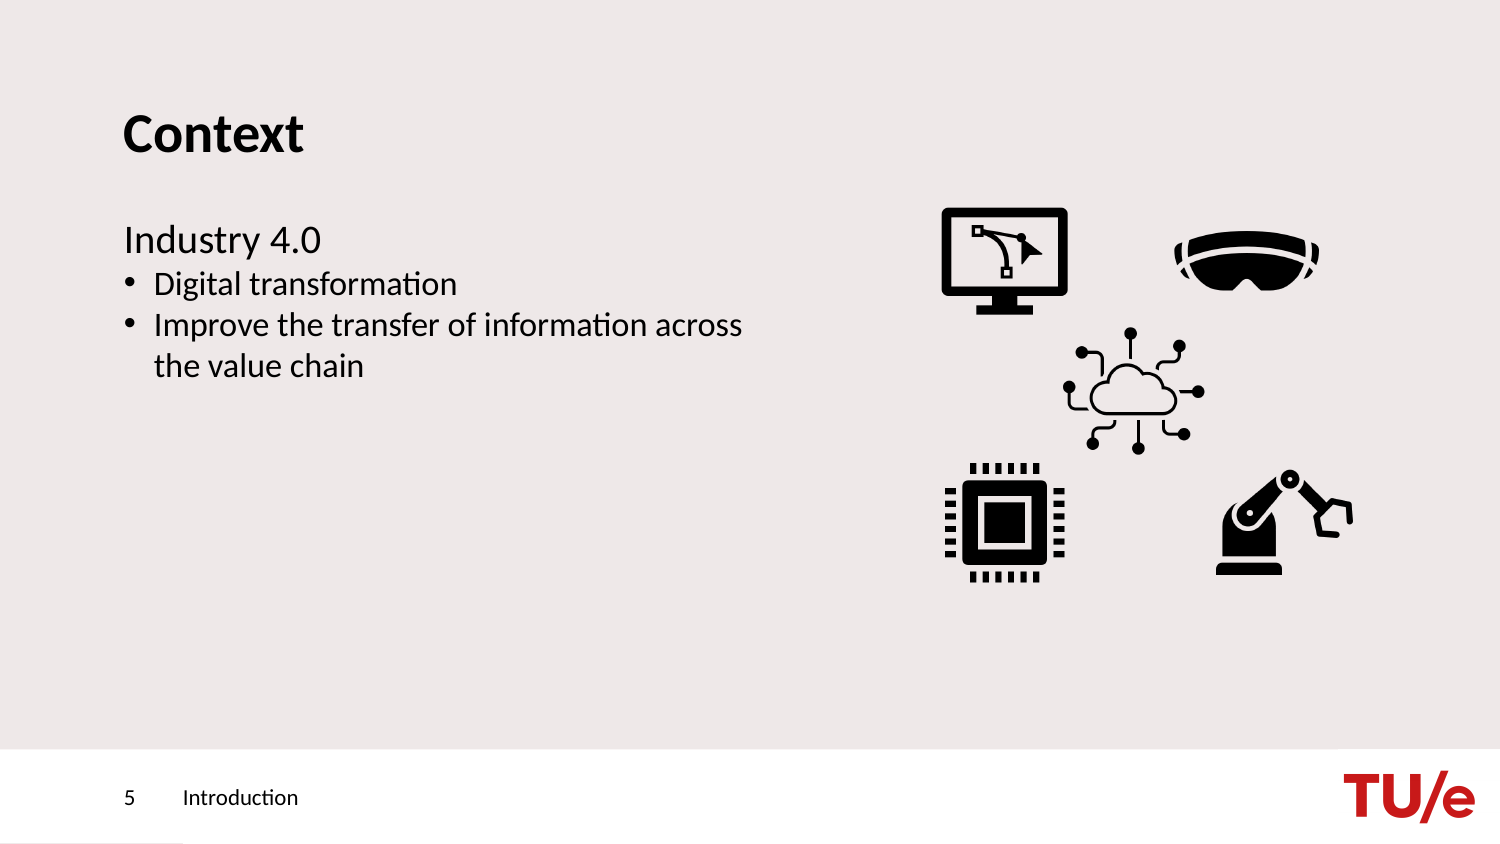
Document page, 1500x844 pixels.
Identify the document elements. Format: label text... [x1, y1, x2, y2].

title Context [124, 96, 930, 217]
footer Introduction [183, 749, 1339, 844]
picture [929, 184, 1359, 598]
list Industry 4.0 Digital transformation Improve the transfer of information across the value chain [123, 212, 750, 694]
picture [1339, 749, 1500, 844]
slide_number 5 [0, 749, 183, 844]
